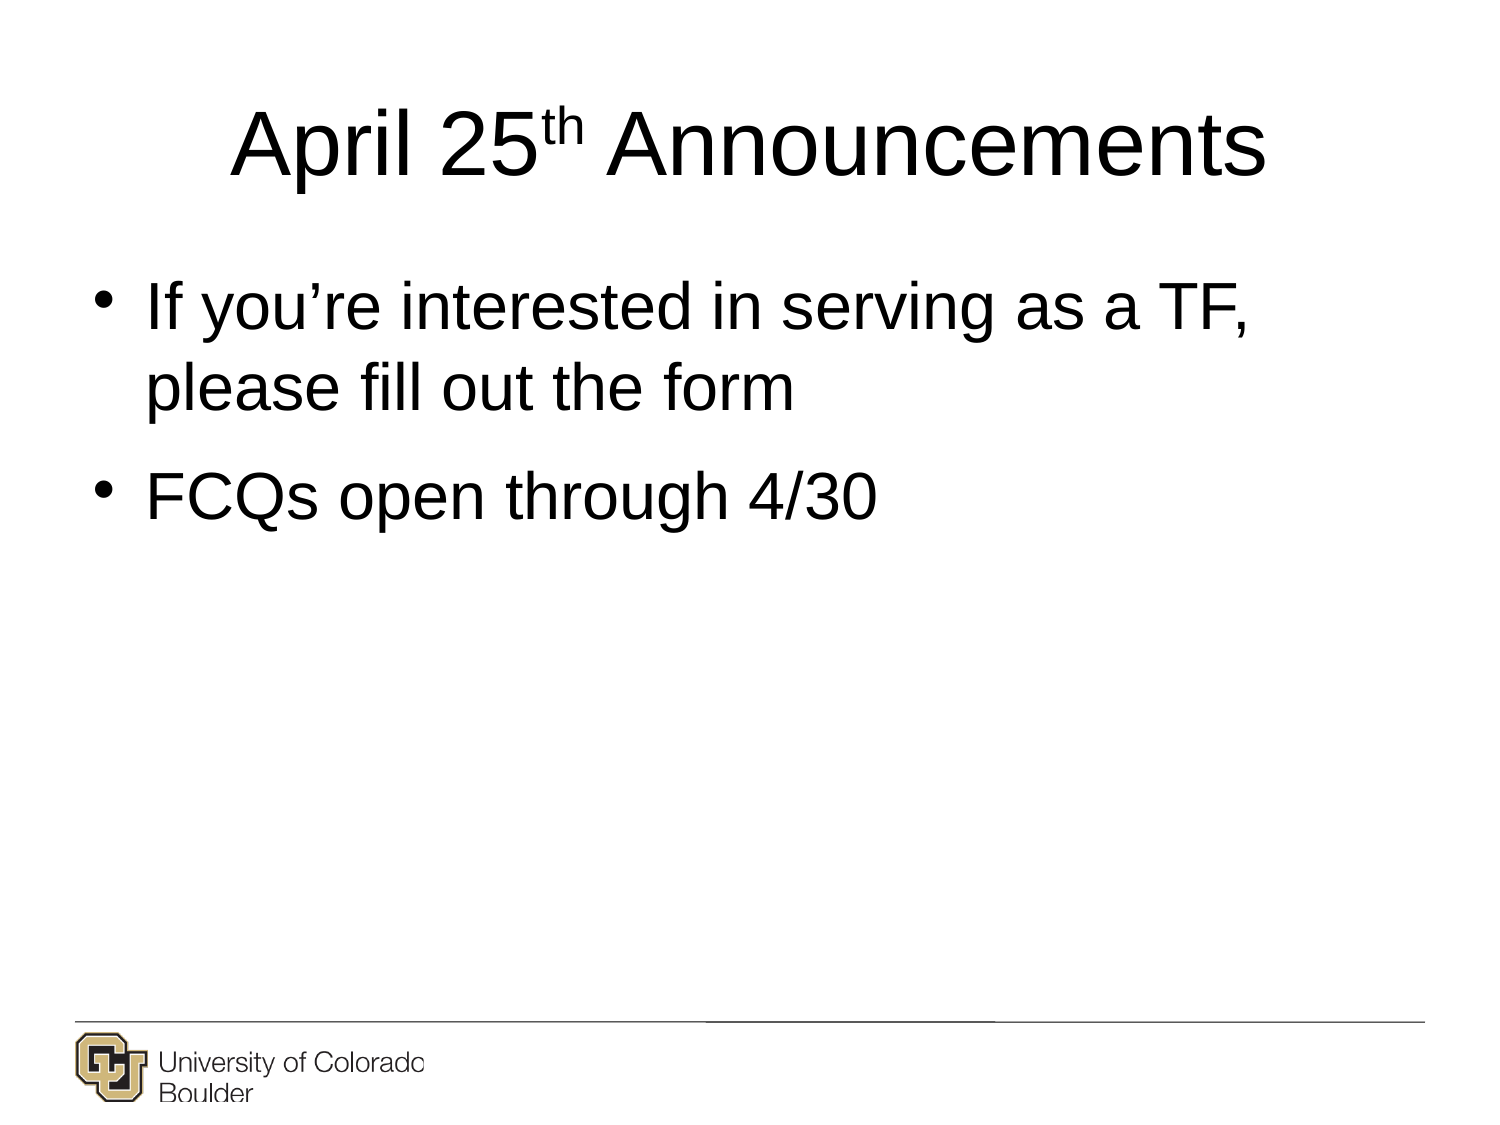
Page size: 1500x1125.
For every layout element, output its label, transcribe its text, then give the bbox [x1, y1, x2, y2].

list If you’re interested in serving as a TF, please fill out the form FCQs open through 4/30 [75, 263, 1425, 916]
title April 25th Announcements [75, 44, 1425, 233]
